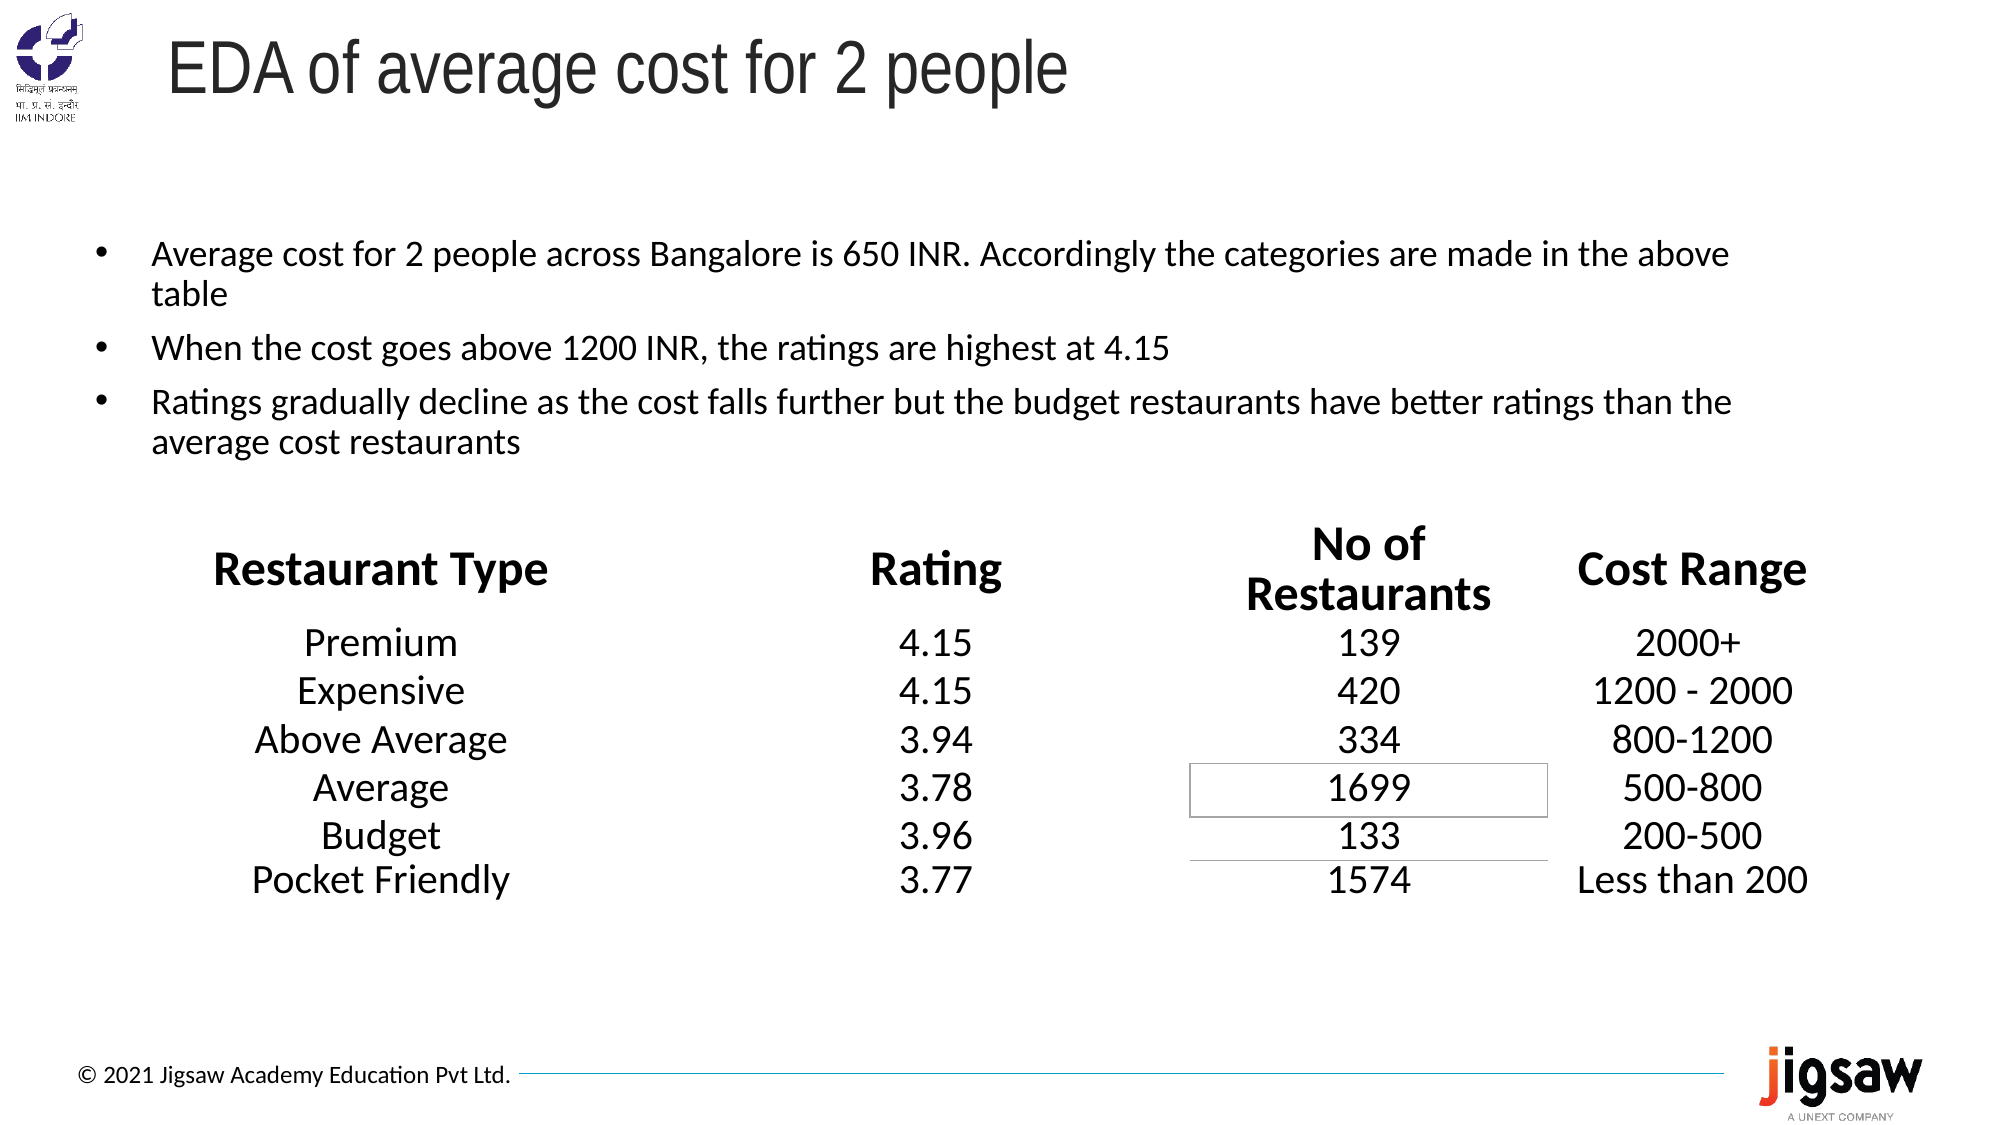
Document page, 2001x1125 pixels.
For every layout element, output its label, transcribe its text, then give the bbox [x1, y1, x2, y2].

table_cell Less than 200 [1548, 860, 1838, 904]
table_header Rating [682, 522, 1190, 623]
table_cell 1574 [1190, 861, 1548, 904]
table_header Restaurant Type [80, 522, 682, 623]
table_header Cost Range [1548, 522, 1838, 623]
table_header No of Restaurants [1190, 522, 1548, 623]
table_cell Expensive [80, 667, 682, 720]
table_cell 334 [1190, 720, 1548, 763]
table_cell 1200 - 2000 [1548, 667, 1838, 720]
table_cell 3.78 [682, 764, 1189, 817]
table_cell 500-800 [1548, 764, 1838, 817]
table_cell Pocket Friendly [80, 860, 682, 904]
picture [1753, 1042, 1928, 1125]
table_cell 3.96 [682, 817, 1190, 860]
table_cell 420 [1190, 667, 1548, 720]
table_cell 3.94 [682, 720, 1190, 764]
table_cell 139 [1190, 623, 1548, 667]
table_cell 3.77 [682, 860, 1190, 904]
table_cell Above Average [80, 720, 682, 764]
text_box Average cost for 2 people across Bangalore is 650 INR. Accordingly the categories are made in the above table When the cost goes above 1200 INR, the ratings are highest at 4.15 Ratings gradually decline as the cost falls further but the budget restaurants have better ratings than the average cost restaurants [80, 226, 1786, 471]
table_cell 4.15 [682, 623, 1190, 667]
table_cell 1699 [1191, 764, 1547, 816]
picture [14, 12, 83, 122]
table_cell 2000+ [1548, 623, 1838, 667]
table_cell Premium [80, 623, 682, 667]
table_cell 200-500 [1548, 817, 1838, 860]
table_cell Budget [80, 817, 682, 860]
table_cell 133 [1190, 818, 1548, 860]
table_cell 4.15 [682, 667, 1190, 720]
table_cell 800-1200 [1548, 720, 1838, 764]
table_cell Average [80, 764, 682, 817]
title EDA of average cost for 2 people [152, 10, 2000, 128]
